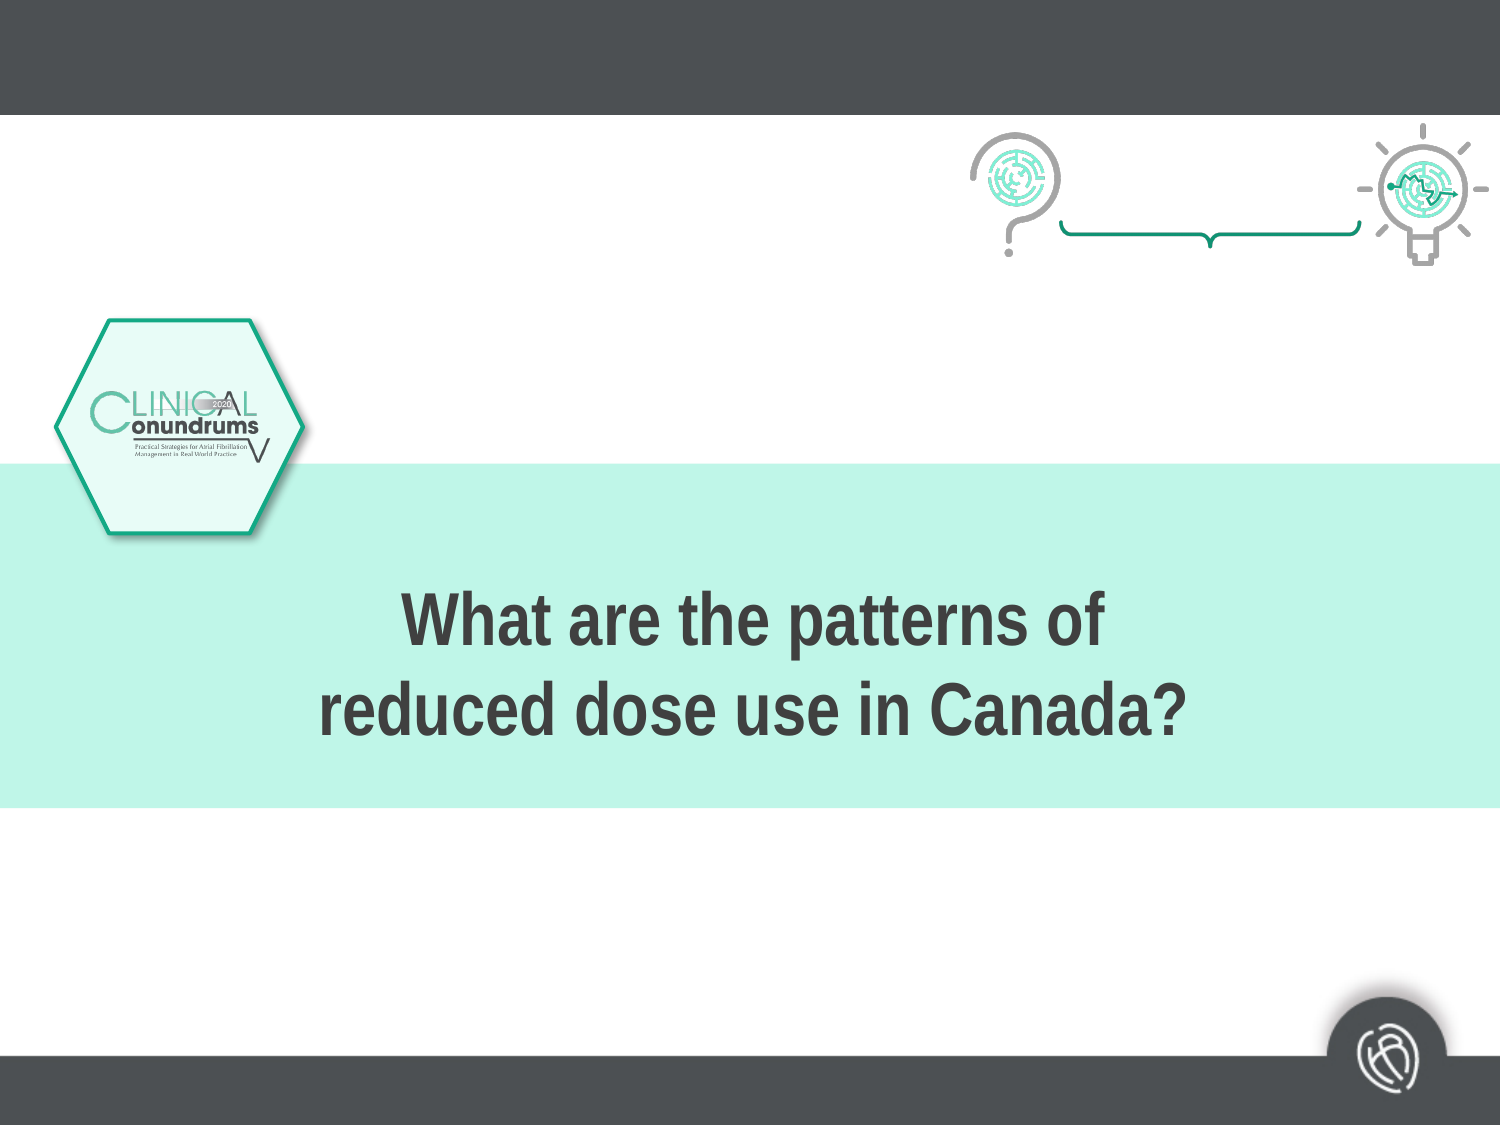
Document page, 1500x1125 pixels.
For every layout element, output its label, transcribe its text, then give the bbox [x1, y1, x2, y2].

text_box What are the patterns of reduced dose use in Canada? [24, 563, 1500, 758]
text_box [0, 0, 1500, 115]
picture [970, 123, 1489, 267]
picture [0, 925, 1500, 1125]
text_box [55, 320, 303, 534]
text_box [0, 463, 1500, 809]
picture [88, 386, 271, 468]
